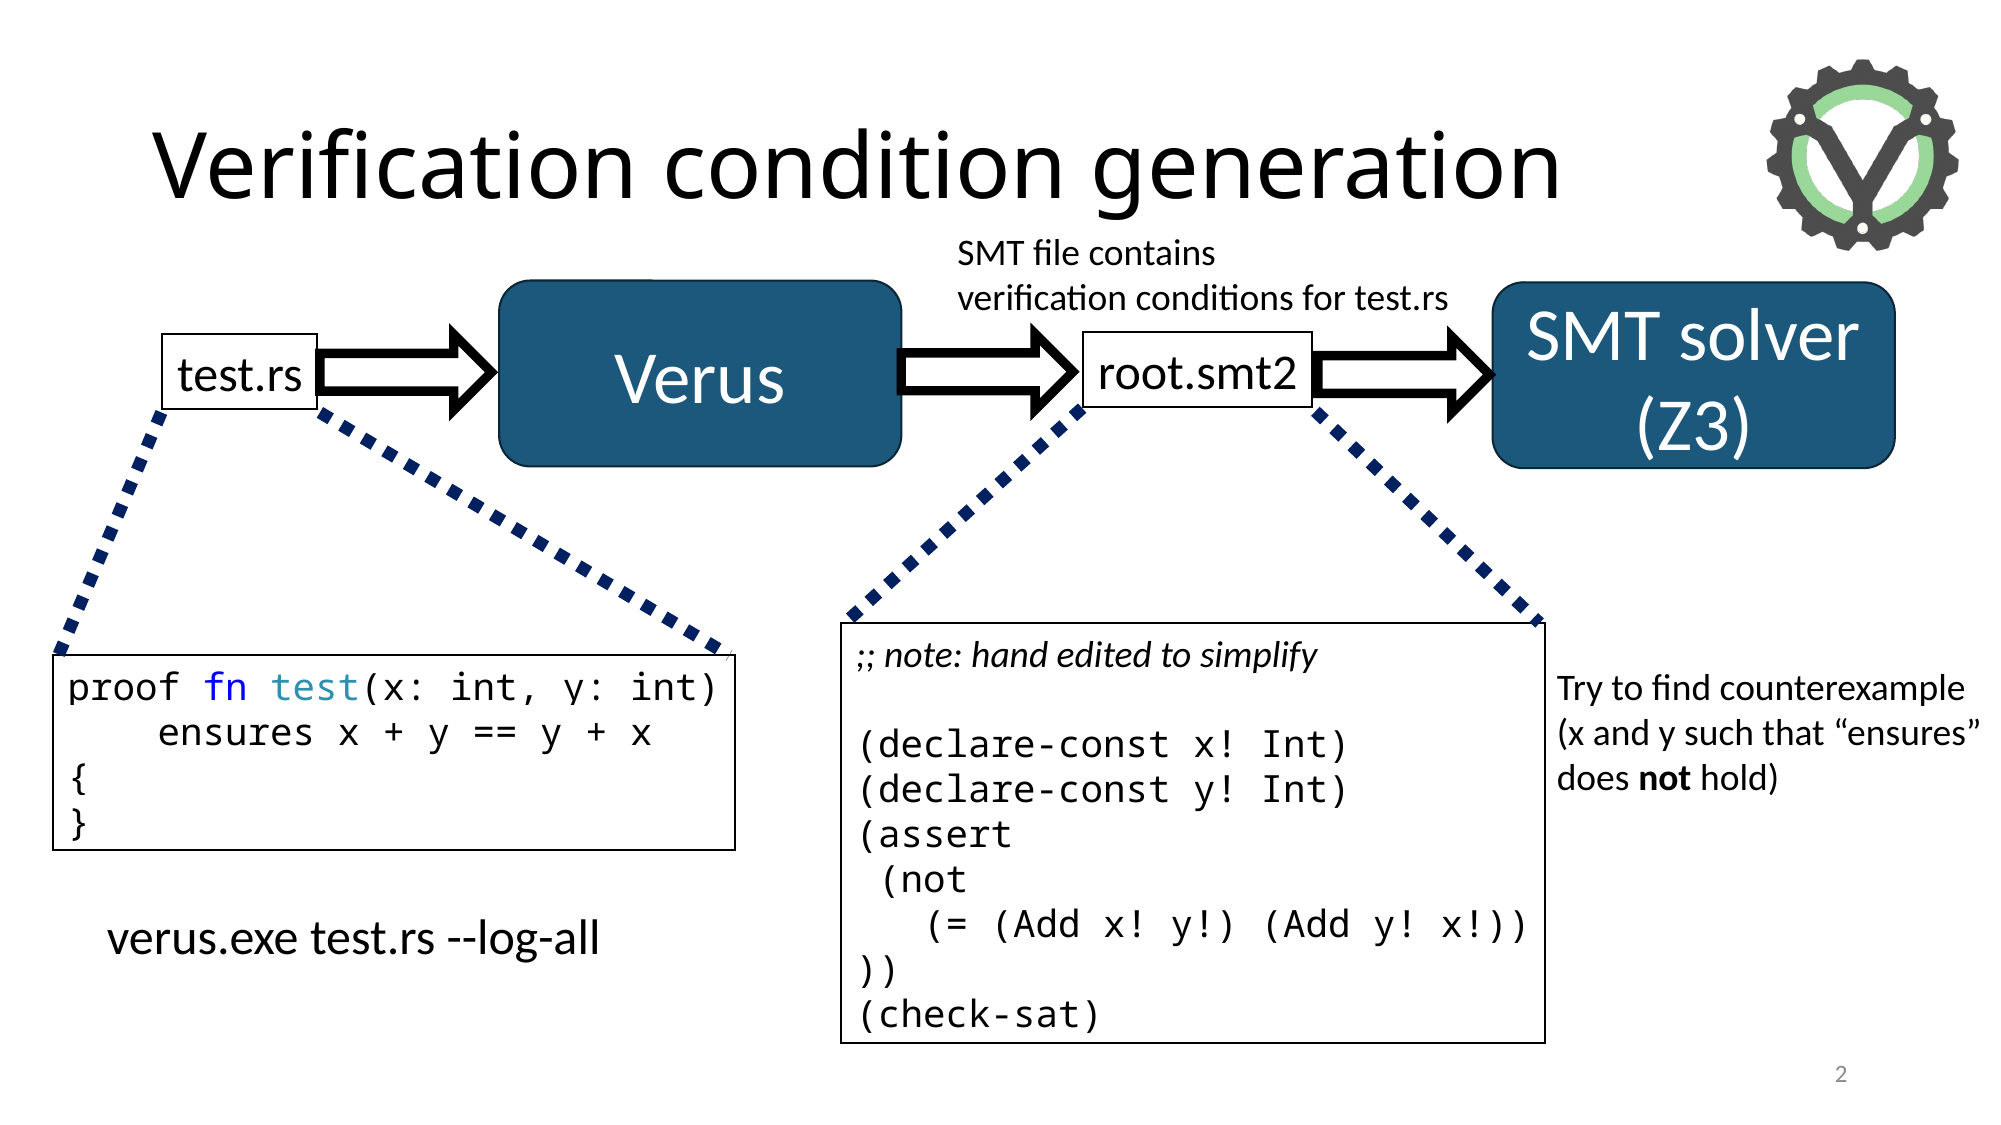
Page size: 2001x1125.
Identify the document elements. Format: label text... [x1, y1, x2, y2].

text_box [1316, 334, 1492, 411]
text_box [846, 408, 1083, 622]
text_box SMT file contains verification conditions for test.rs [942, 220, 1465, 326]
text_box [319, 412, 730, 656]
text_box [318, 331, 494, 412]
picture [1766, 59, 1959, 252]
text_box Try to find counterexample (x and y such that “ensures” does not hold) [1542, 655, 1998, 806]
text_box proof fn test(x: int, y: int) ensures x + y == y + x { } [52, 654, 736, 851]
title Verification condition generation [137, 59, 1742, 278]
text_box Verus [498, 279, 903, 468]
text_box verus.exe test.rs --log-all [92, 897, 616, 972]
text_box [900, 331, 1075, 408]
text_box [1315, 411, 1540, 624]
text_box ;; note: hand edited to simplify (declare-const x! Int) (declare-const y! Int) (assert (not (= (Add x! y!) (Add y! x!)) )) (check-sat) [840, 622, 1546, 1044]
text_box SMT solver (Z3) [1491, 281, 1896, 470]
slide_number 2 [1412, 1042, 1863, 1103]
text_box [58, 412, 162, 656]
text_box root.smt2 [1082, 331, 1313, 408]
text_box test.rs [161, 333, 318, 410]
